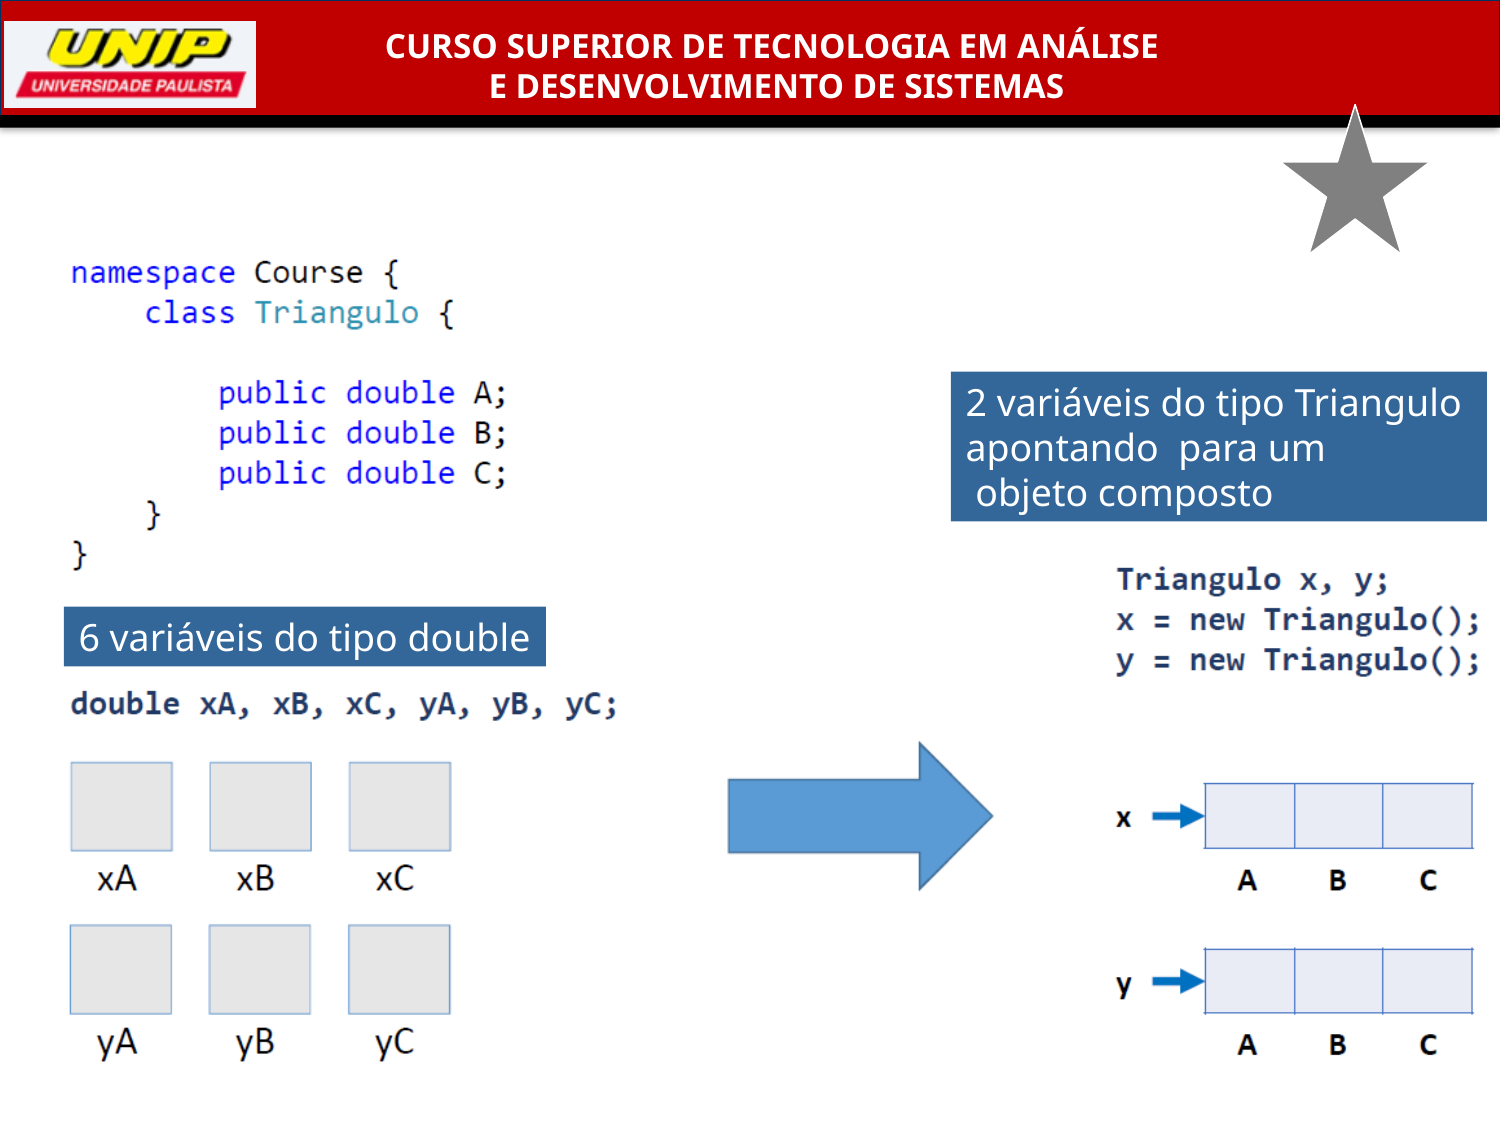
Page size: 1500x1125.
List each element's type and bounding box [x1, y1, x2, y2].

picture [0, 239, 1500, 1103]
text_box [1280, 104, 1431, 236]
picture [4, 21, 256, 108]
